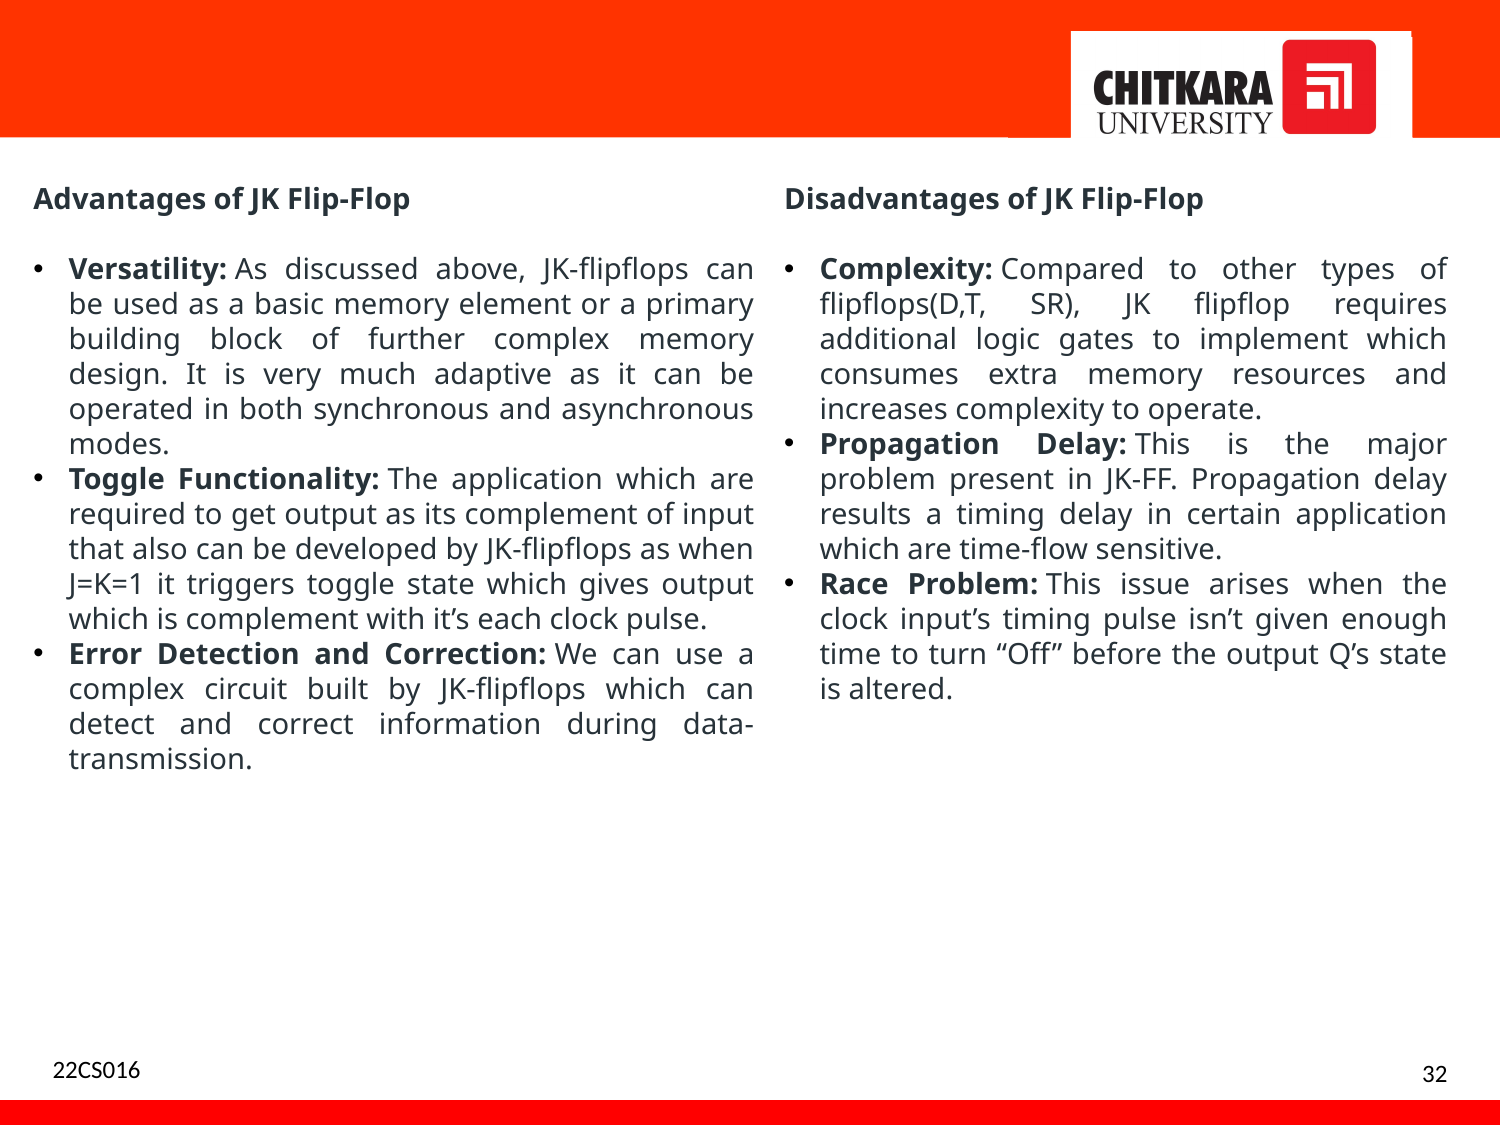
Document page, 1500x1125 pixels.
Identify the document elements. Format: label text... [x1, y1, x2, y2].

slide_number 32 [1100, 1042, 1463, 1103]
picture [1074, 37, 1391, 138]
text_box Advantages of JK Flip-Flop Versatility: As discussed above, JK-flipflops can be used as a basic memory element or a primary building block of further complex memory design. It is very much adaptive as it can be operated in both synchronous and asynchronous modes. Toggle Functionality: The application which are required to get output as its complement of input that also can be developed by JK-flipflops as when J=K=1 it triggers toggle state which gives output which is complement with it’s each clock pulse. Error Detection and Correction: We can use a complex circuit built by JK-flipflops which can detect and correct information during data-transmission. [18, 173, 770, 783]
slide_number 22CS016 [37, 1037, 388, 1100]
text_box Disadvantages of JK Flip-Flop Complexity: Compared to other types of flipflops(D,T, SR), JK flipflop requires additional logic gates to implement which consumes extra memory resources and increases complexity to operate. Propagation Delay: This is the major problem present in JK-FF. Propagation delay results a timing delay in certain application which are time-flow sensitive. Race Problem: This issue arises when the clock input’s timing pulse isn’t given enough time to turn “Off” before the output Q’s state is altered. [769, 173, 1463, 713]
